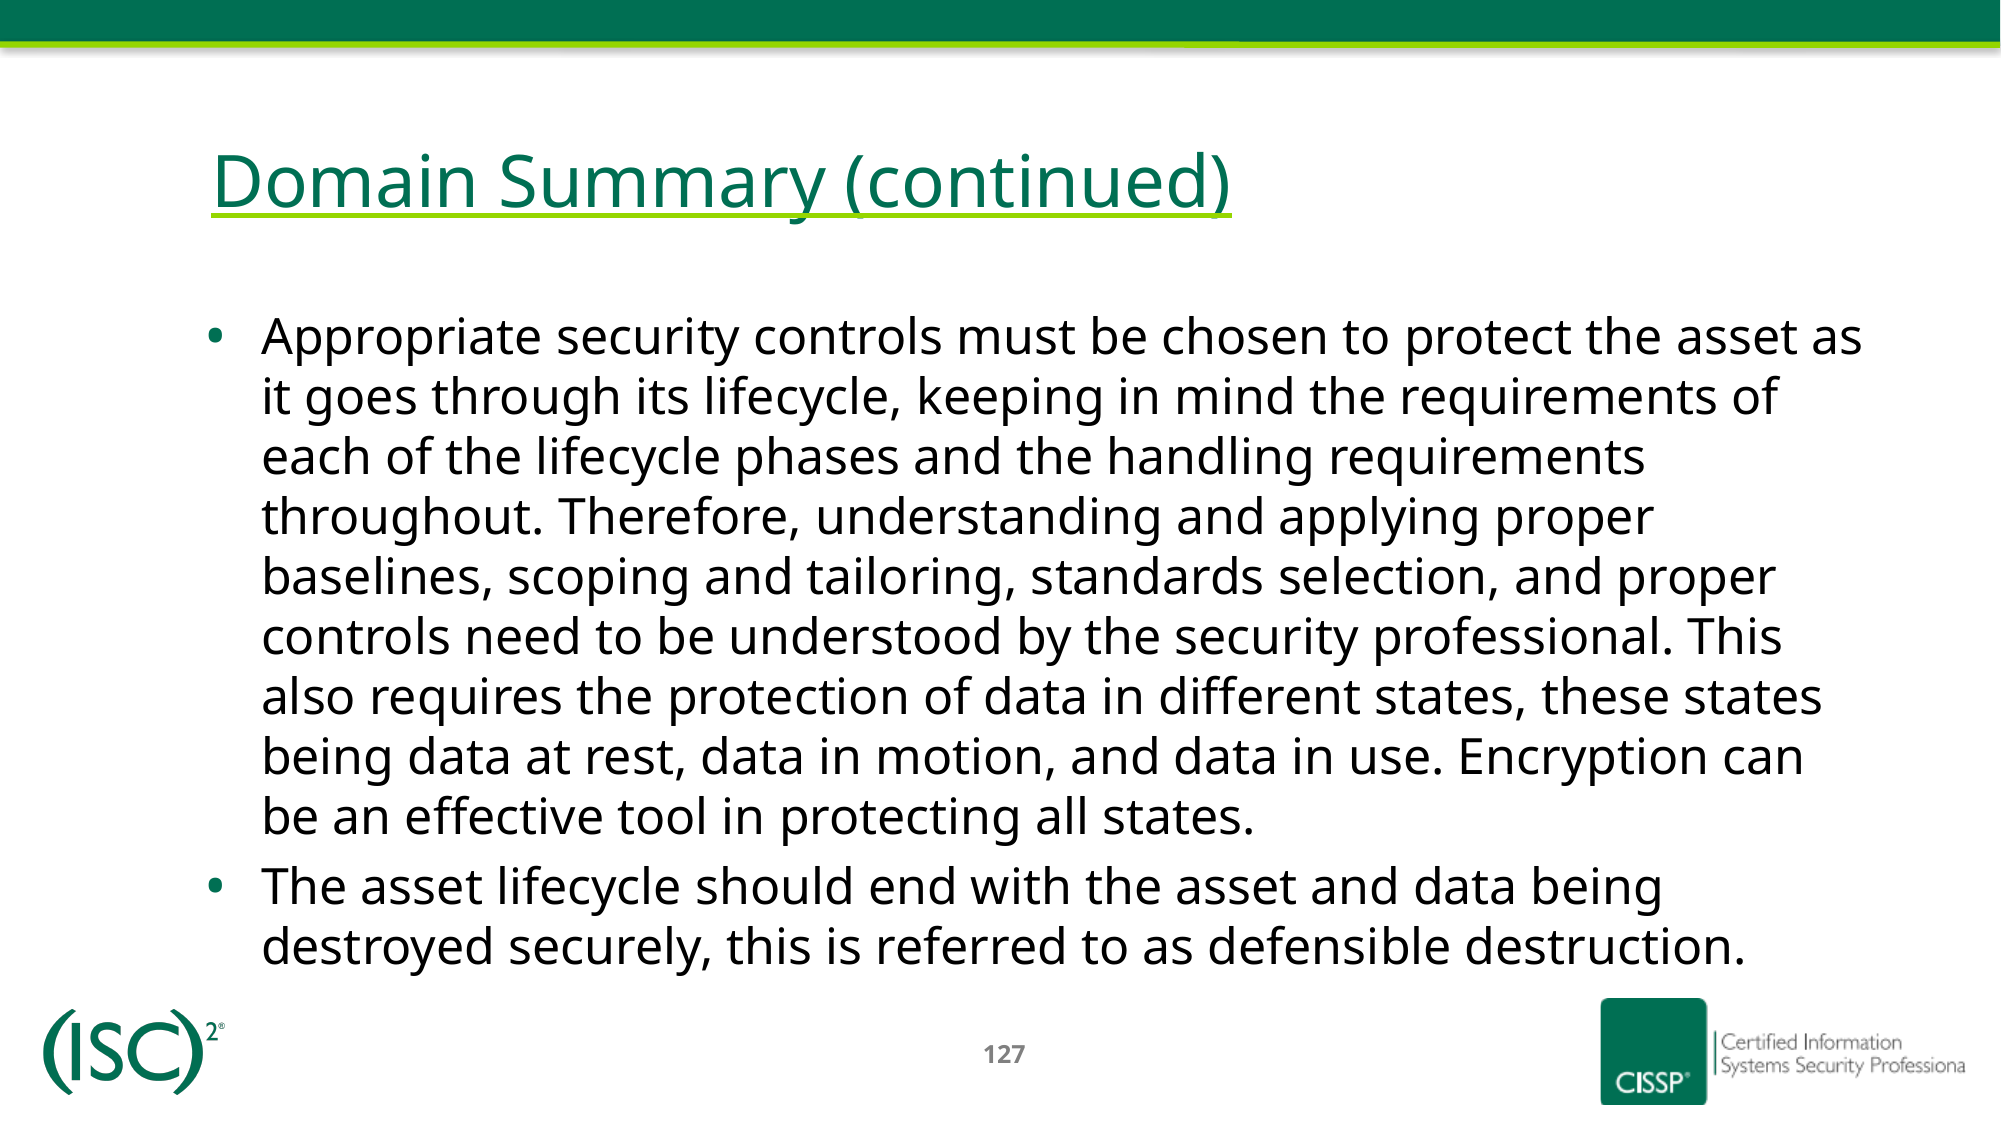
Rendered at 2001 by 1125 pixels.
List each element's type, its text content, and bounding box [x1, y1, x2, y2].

list Appropriate security controls must be chosen to protect the asset as it goes through its lifecycle, keeping in mind the requirements of each of the lifecycle phases and the handling requirements throughout. Therefore, understanding and applying proper baselines, scoping and tailoring, standards selection, and proper controls need to be understood by the security professional. This also requires the protection of data in different states, these states being data at rest, data in motion, and data in use. Encryption can be an effective tool in protecting all states. The asset lifecycle should end with the asset and data being destroyed securely, this is referred to as defensible destruction. [189, 297, 1892, 961]
title Domain Summary (continued) [196, 91, 1618, 280]
picture [40, 1005, 228, 1099]
